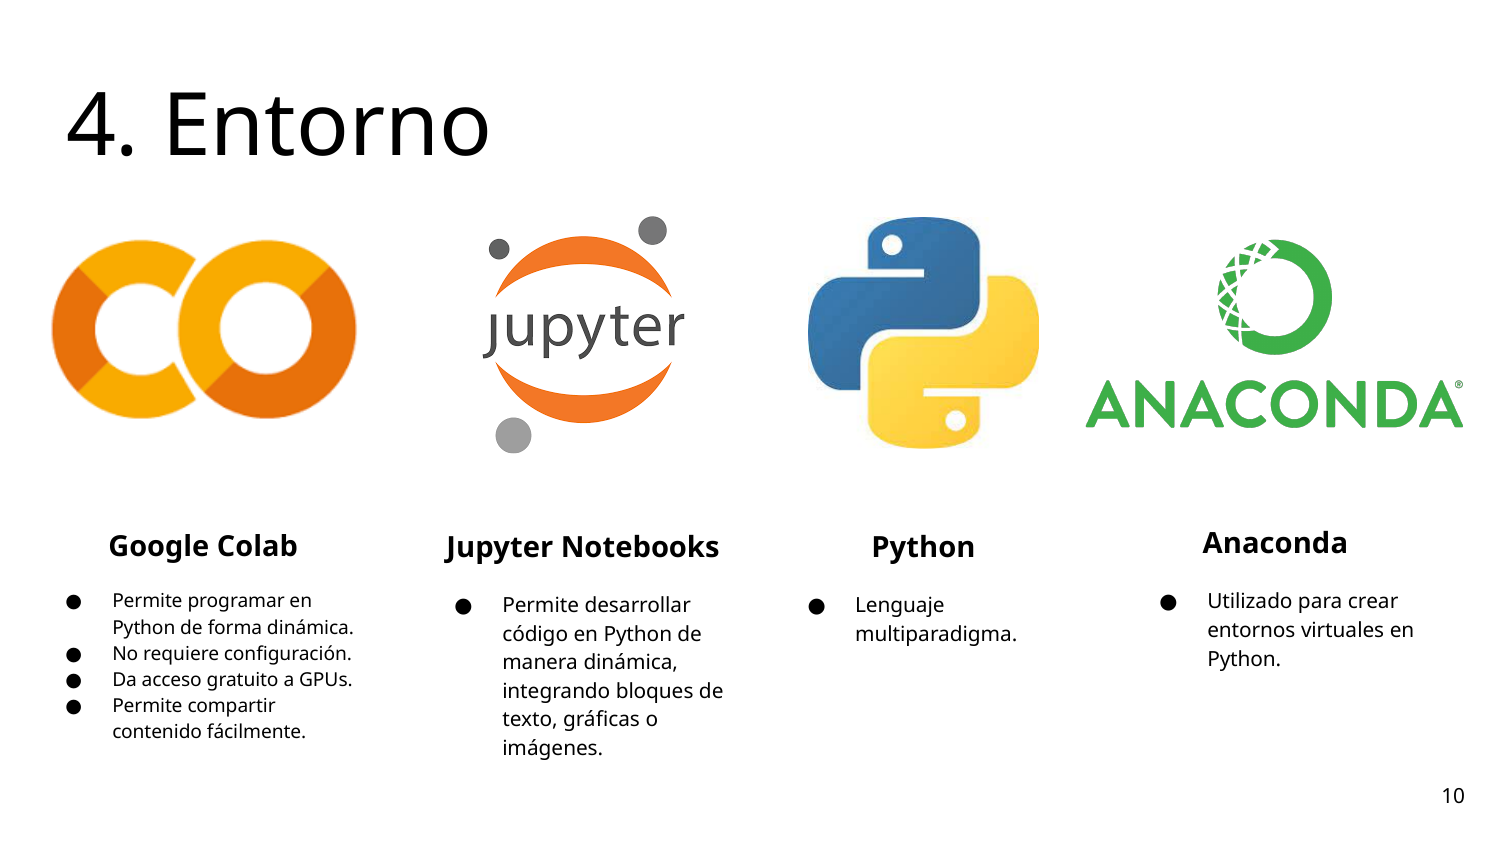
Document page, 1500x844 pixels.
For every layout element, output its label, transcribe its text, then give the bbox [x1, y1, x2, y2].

title 4. Entorno [51, 51, 1449, 189]
picture [808, 217, 1040, 449]
slide_number ‹#› [1389, 764, 1480, 830]
list Google Colab Permite programar en Python de forma dinámica. No requiere configuración. Da acceso gratuito a GPUs. Permite compartir contenido fácilmente. [22, 507, 384, 818]
picture [1081, 236, 1470, 431]
list Jupyter Notebooks Permite desarrollar código en Python de manera dinámica, integrando bloques de texto, gráficas o imágenes. [412, 507, 755, 781]
list Anaconda Utilizado para crear entornos virtuales en Python. [1117, 504, 1434, 724]
list Python Lenguaje multiparadigma. [765, 507, 1083, 775]
picture [479, 213, 687, 454]
picture [27, 212, 379, 445]
